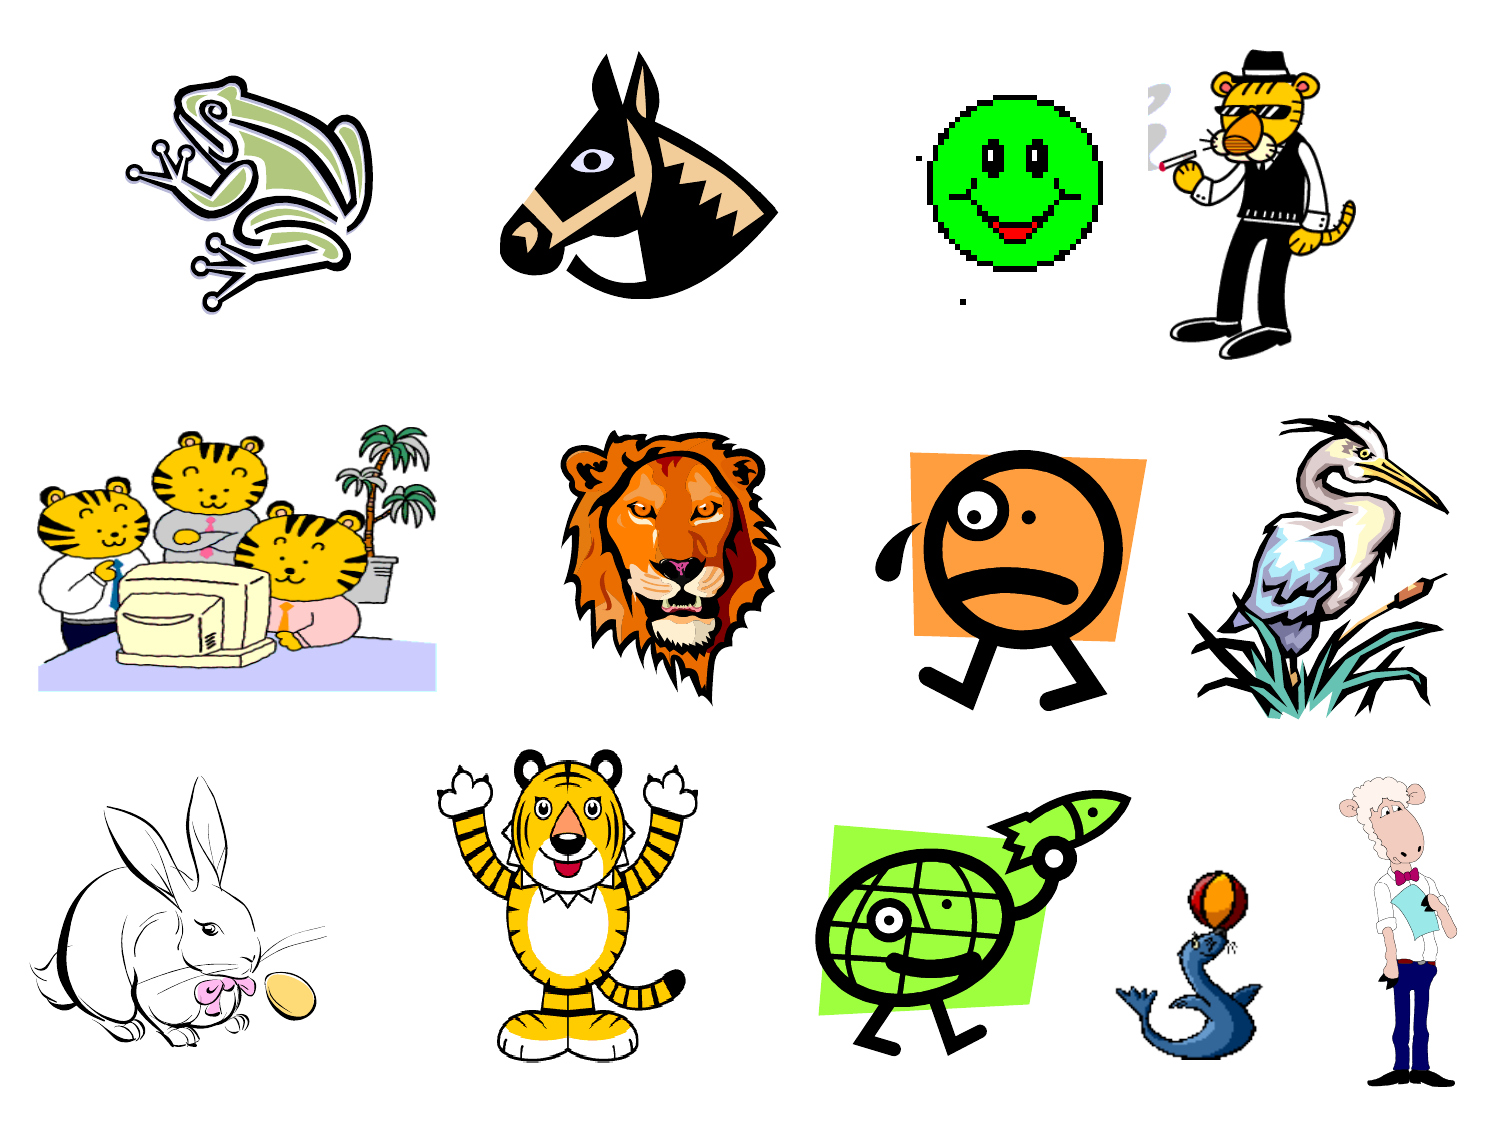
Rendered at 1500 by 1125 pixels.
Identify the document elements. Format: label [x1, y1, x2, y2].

picture [874, 449, 1147, 712]
picture [37, 424, 437, 692]
picture [549, 424, 782, 707]
picture [499, 49, 781, 302]
picture [812, 787, 1270, 1060]
picture [1337, 774, 1459, 1088]
picture [24, 774, 324, 1049]
text_box [899, 62, 1148, 311]
picture [437, 749, 698, 1063]
picture [1187, 412, 1452, 723]
picture [1124, 49, 1356, 360]
picture [124, 74, 375, 317]
